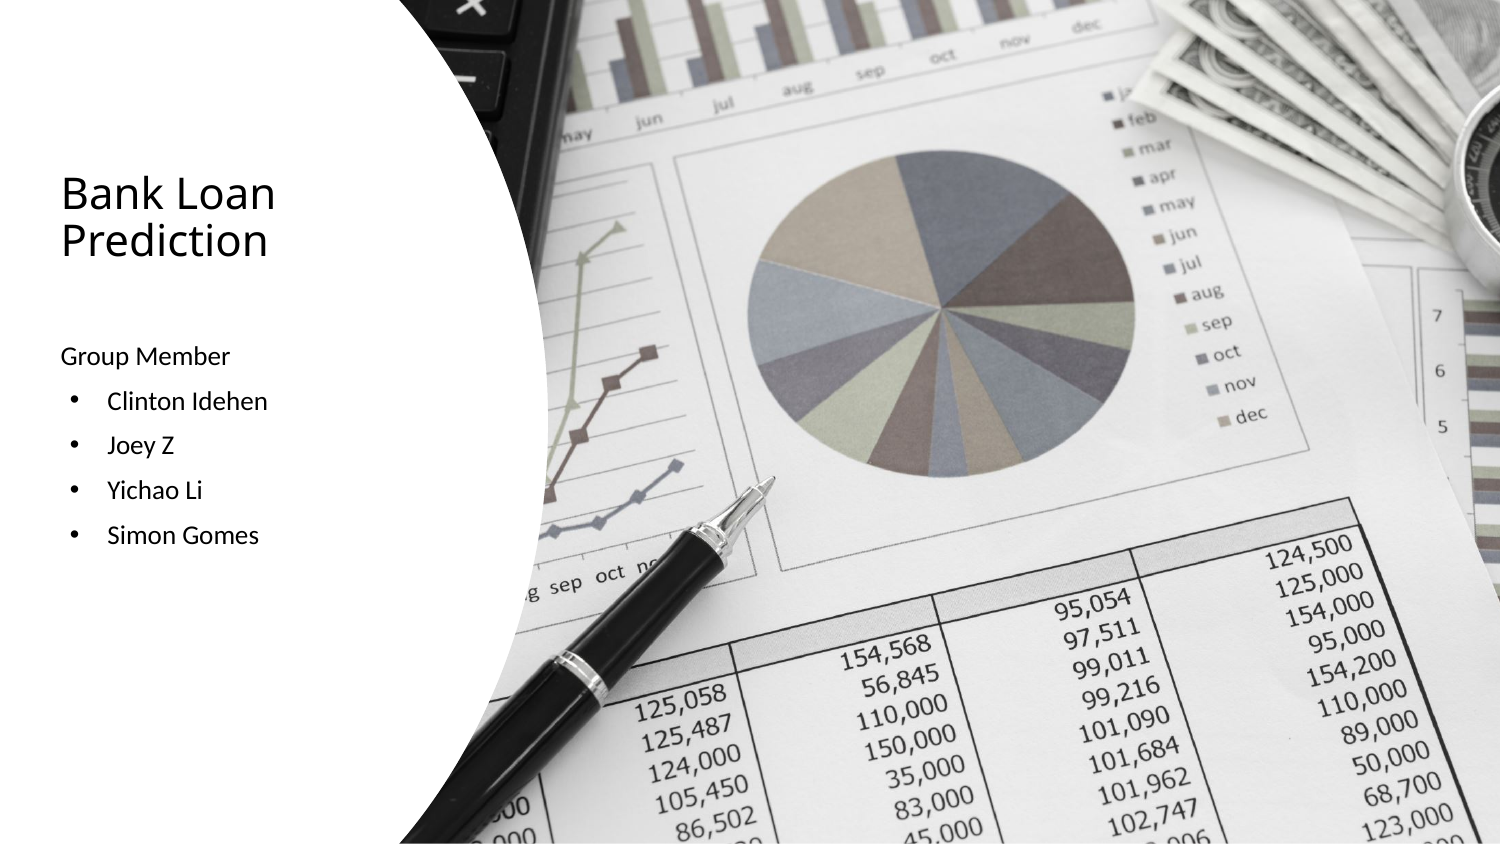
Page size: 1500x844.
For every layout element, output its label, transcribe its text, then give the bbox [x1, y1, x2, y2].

picture [399, 0, 1500, 844]
subtitle Group Member Clinton Idehen Joey Z Yichao Li Simon Gomes [45, 334, 399, 729]
title Bank Loan Prediction [45, 142, 399, 296]
